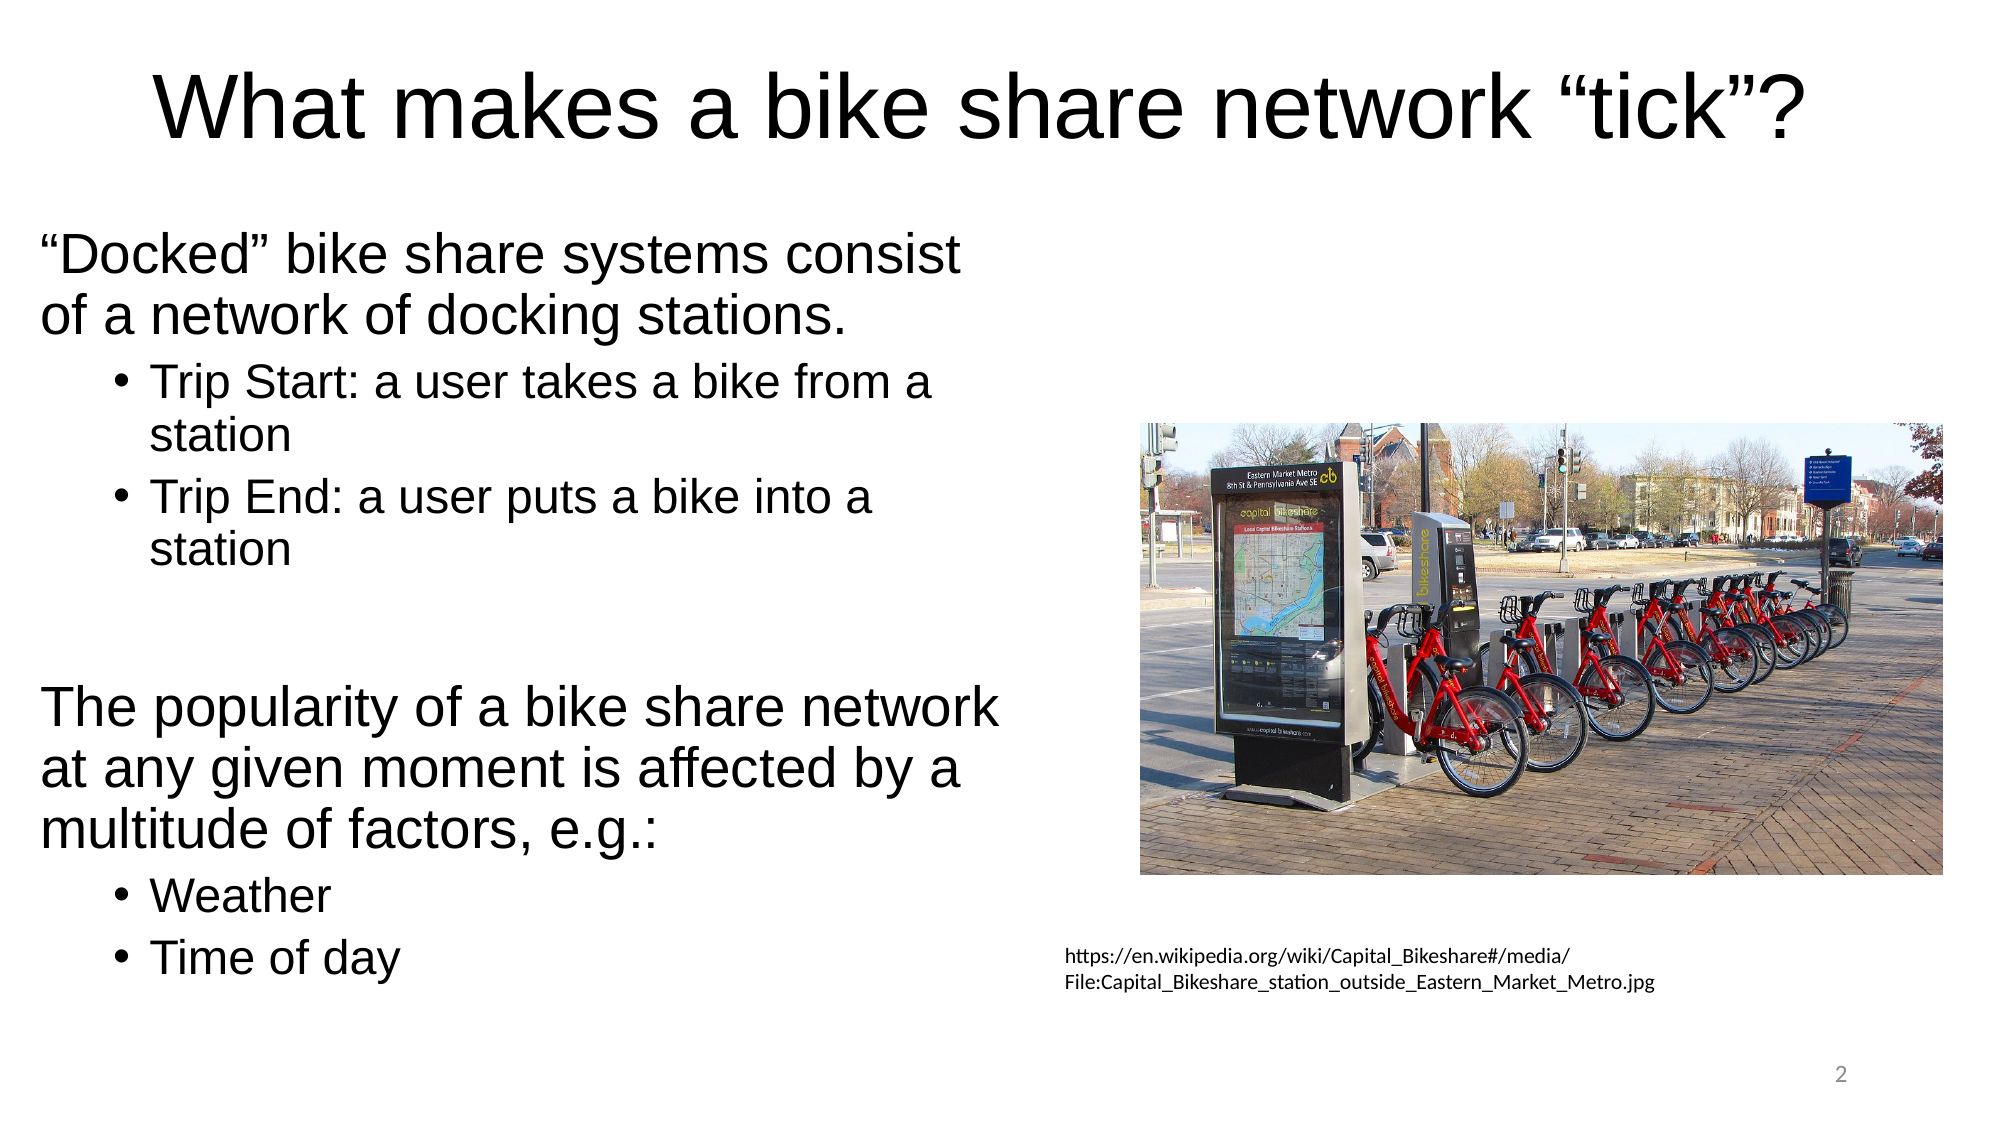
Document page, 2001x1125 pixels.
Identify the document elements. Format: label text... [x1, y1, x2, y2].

slide_number 2 [1412, 1042, 1863, 1103]
list “Docked” bike share systems consist of a network of docking stations. Trip Start: a user takes a bike from a station Trip End: a user puts a bike into a station The popularity of a bike share network at any given moment is affected by a multitude of factors, e.g.: Weather Time of day [25, 217, 1029, 1125]
picture [1140, 423, 1943, 875]
title What makes a bike share network “tick”? [137, 0, 1863, 218]
text_box https://en.wikipedia.org/wiki/Capital_Bikeshare#/media/File:Capital_Bikeshare_station_outside_Eastern_Market_Metro.jpg [1050, 934, 2000, 1002]
